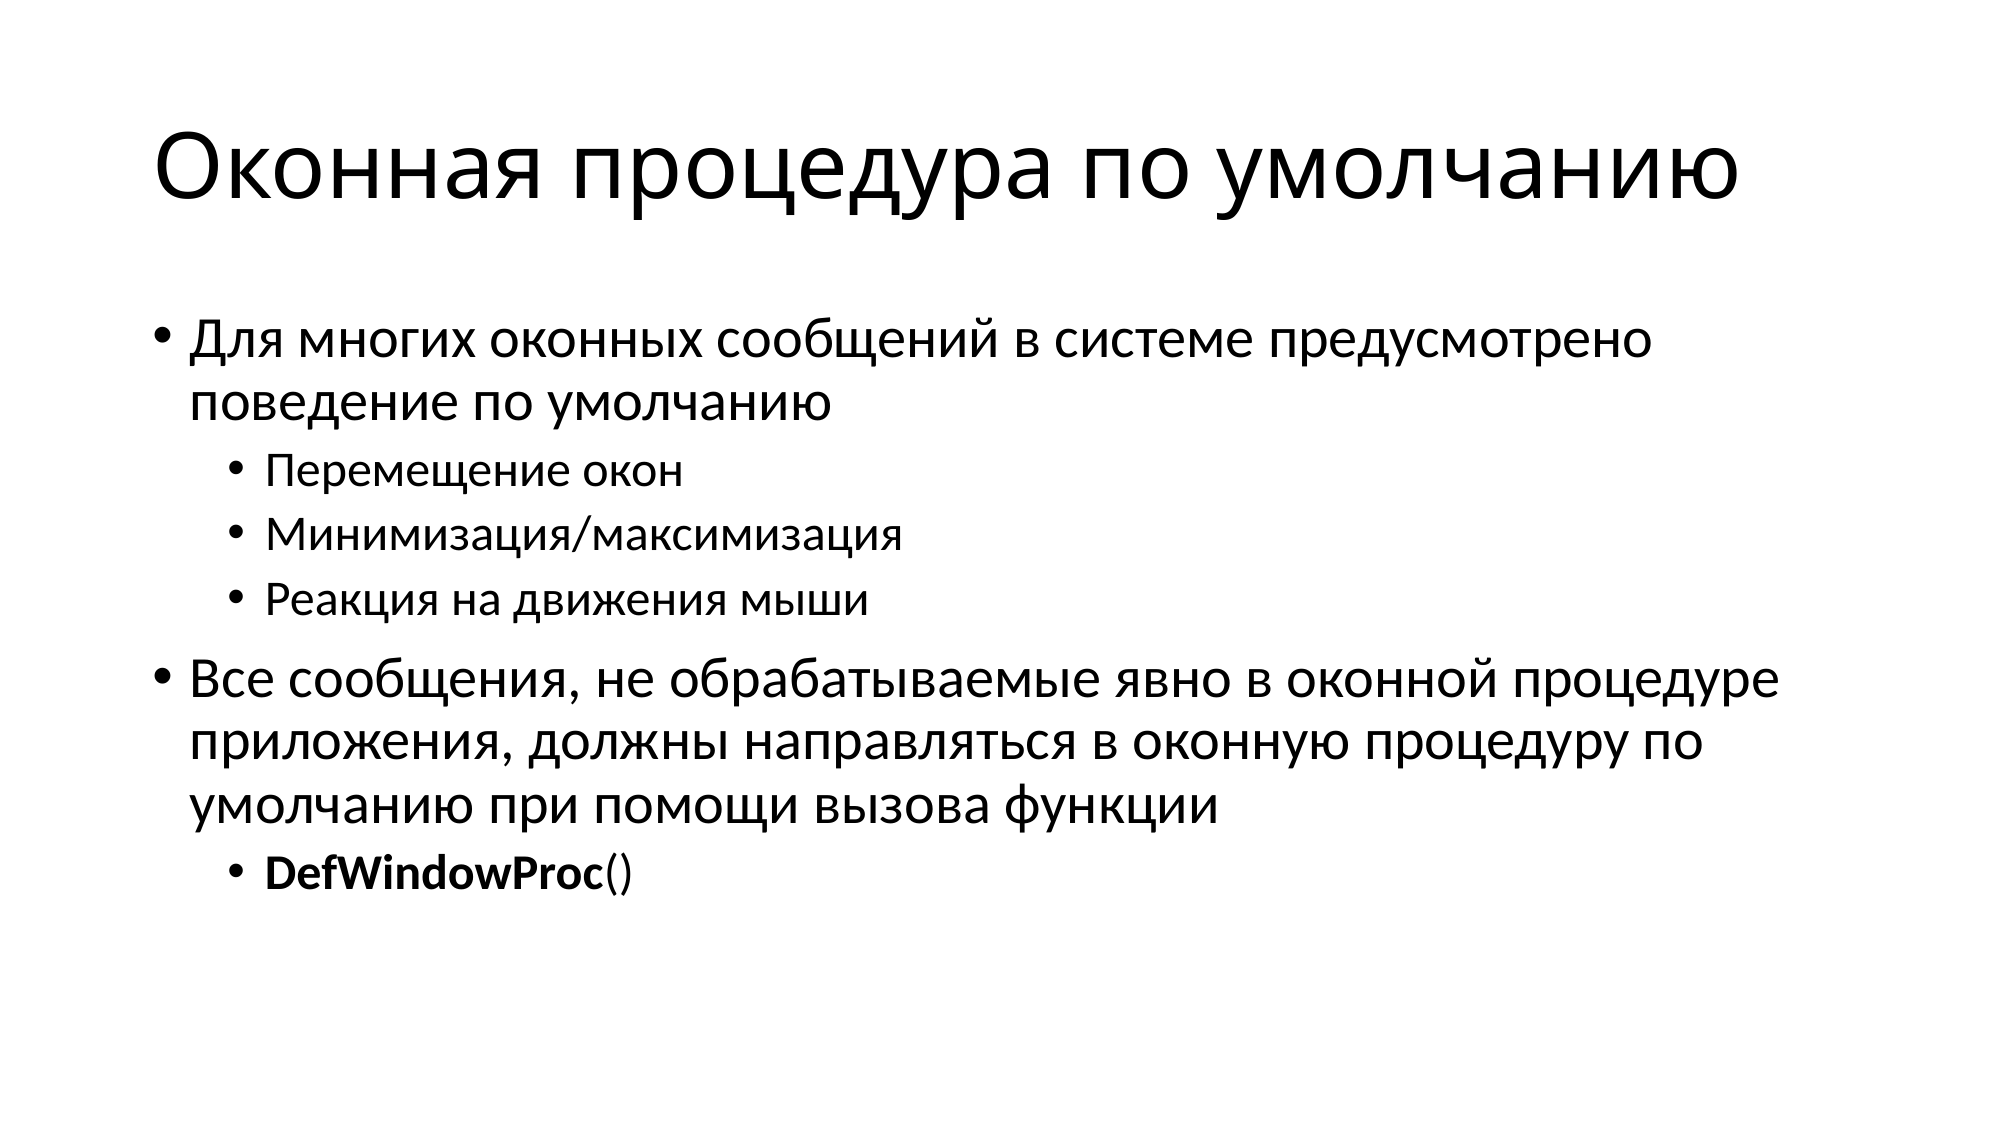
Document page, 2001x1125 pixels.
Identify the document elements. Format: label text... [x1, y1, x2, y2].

list Для многих оконных сообщений в системе предусмотрено поведение по умолчанию Перемещение окон Минимизация/максимизация Реакция на движения мыши Все сообщения, не обрабатываемые явно в оконной процедуре приложения, должны направляться в оконную процедуру по умолчанию при помощи вызова функции DefWindowProc() [137, 299, 1863, 1014]
title Оконная процедура по умолчанию [137, 59, 1863, 278]
